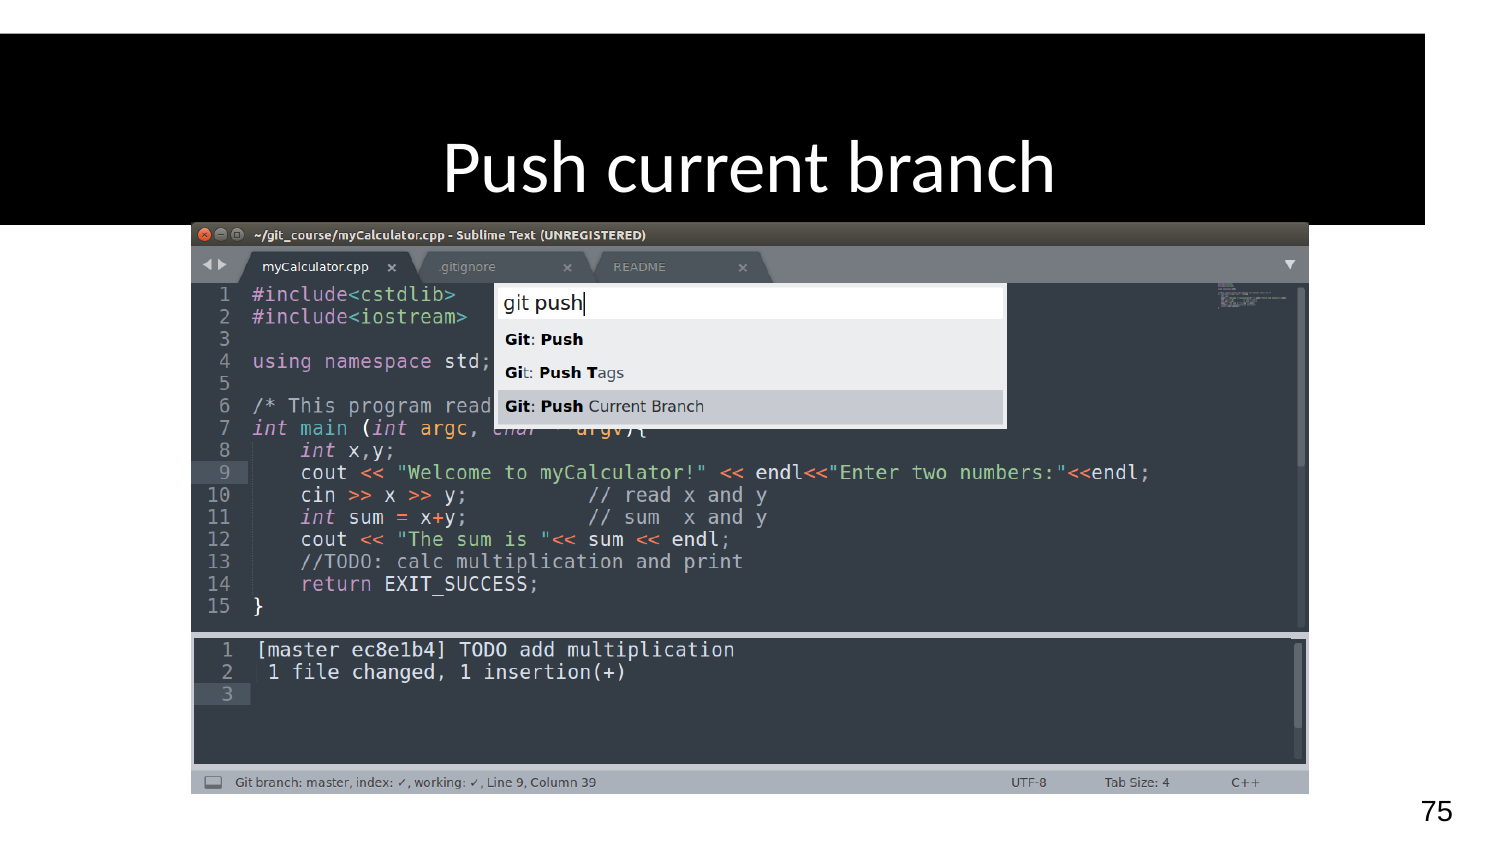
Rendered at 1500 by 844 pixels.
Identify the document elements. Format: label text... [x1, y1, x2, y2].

title Push current branch [75, 33, 1425, 223]
picture [191, 222, 1309, 794]
